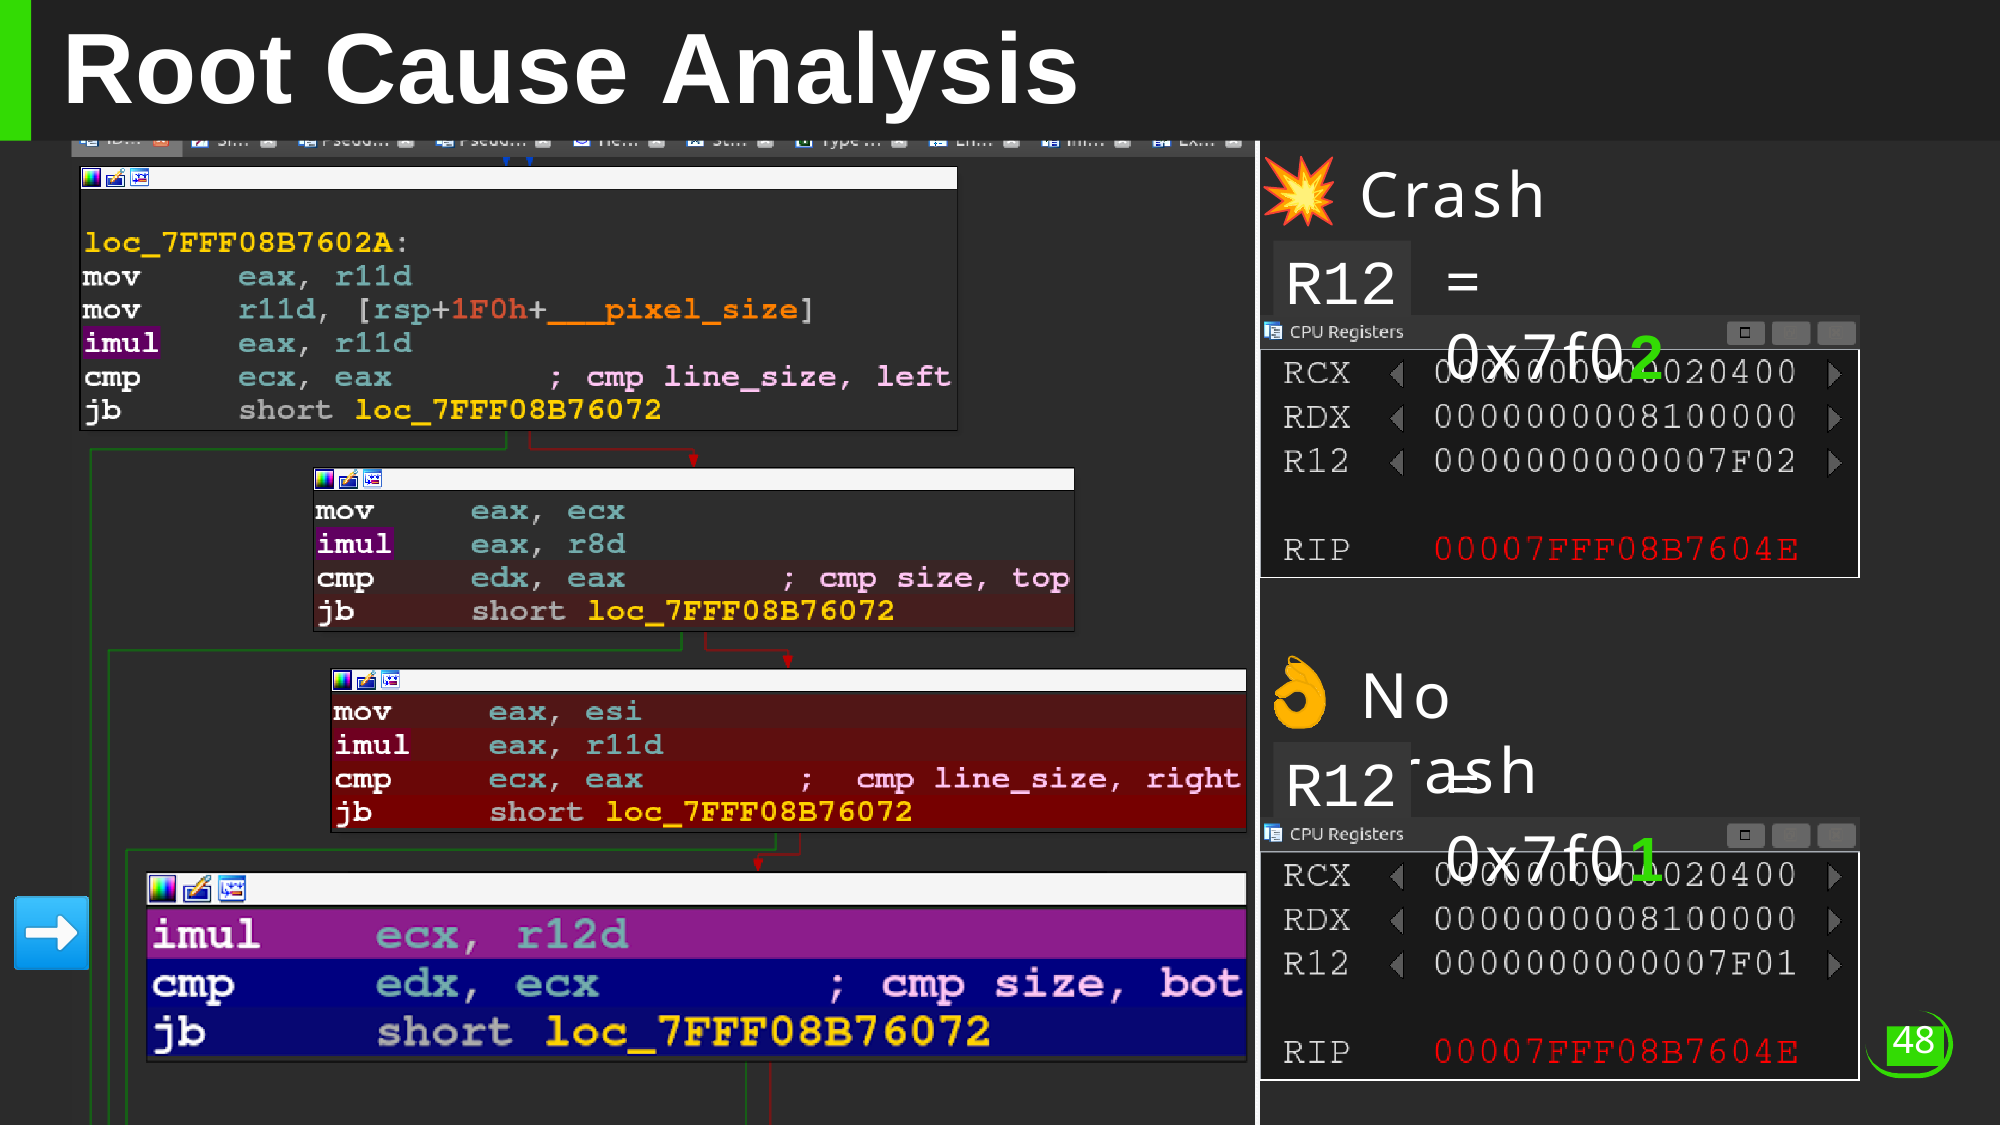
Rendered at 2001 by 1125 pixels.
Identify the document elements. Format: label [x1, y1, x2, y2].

text_box [0, 740, 2000, 1125]
text_box [14, 895, 1954, 1079]
text_box [0, 0, 2000, 729]
